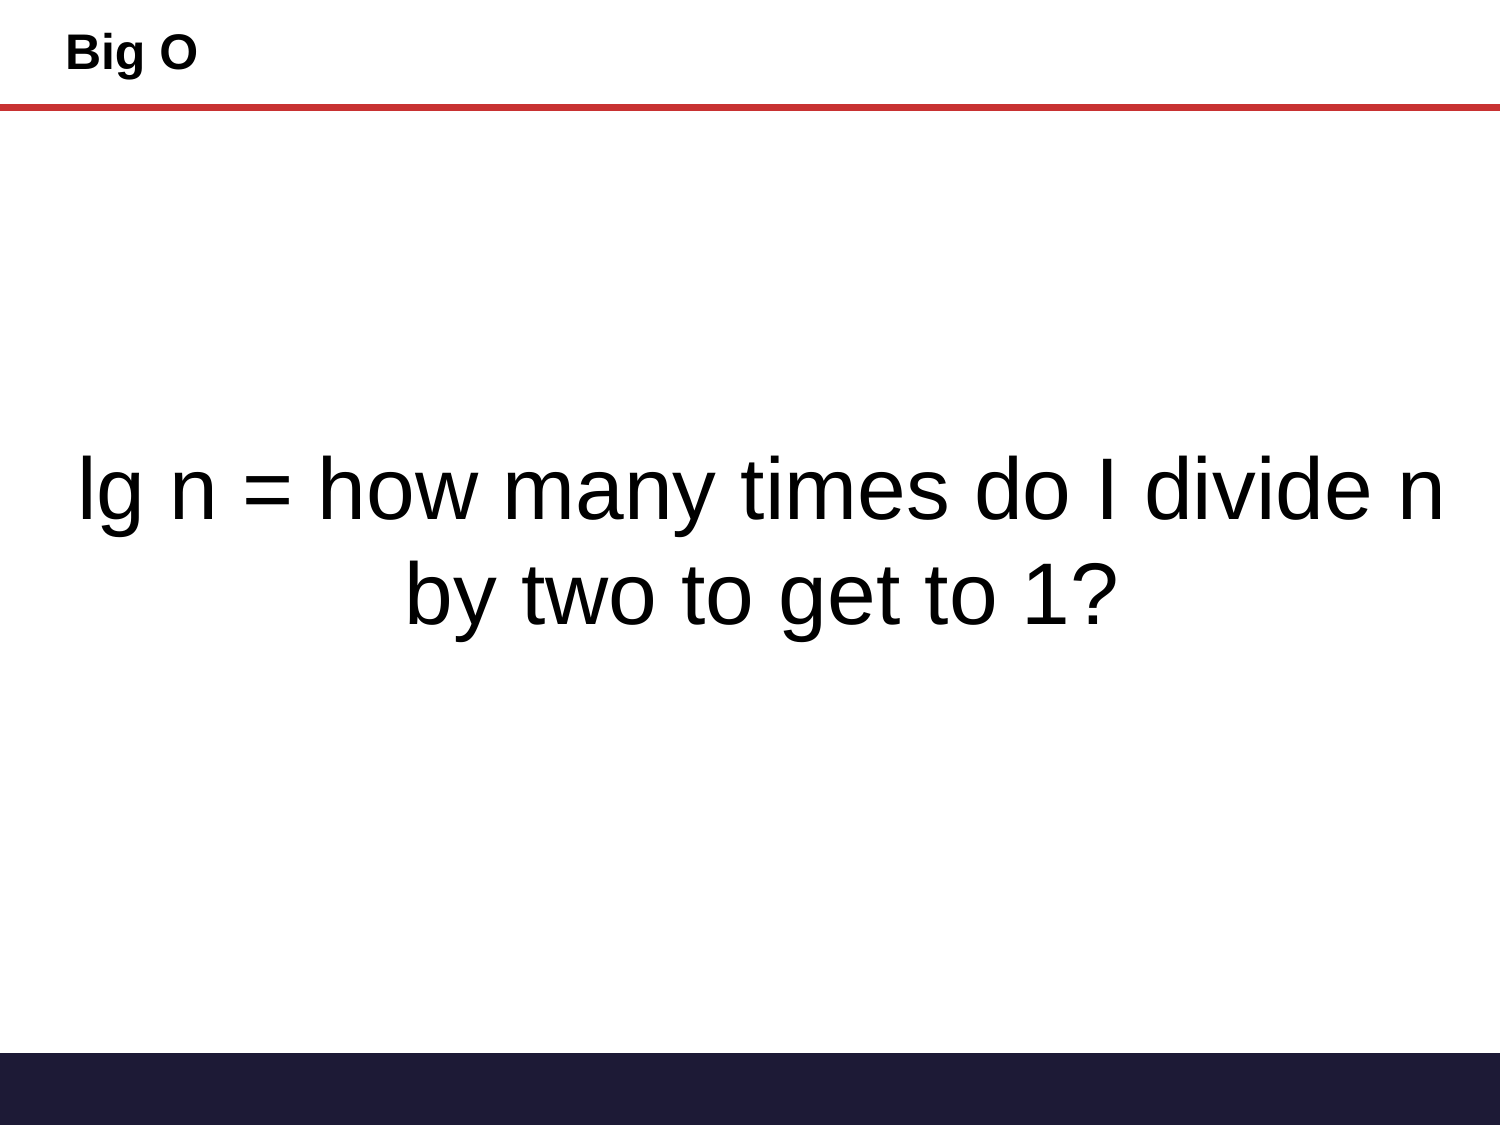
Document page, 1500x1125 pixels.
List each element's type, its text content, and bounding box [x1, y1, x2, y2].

title Big O [50, 0, 1425, 108]
text_box lg n = how many times do I divide n by two to get to 1? [49, 424, 1475, 650]
